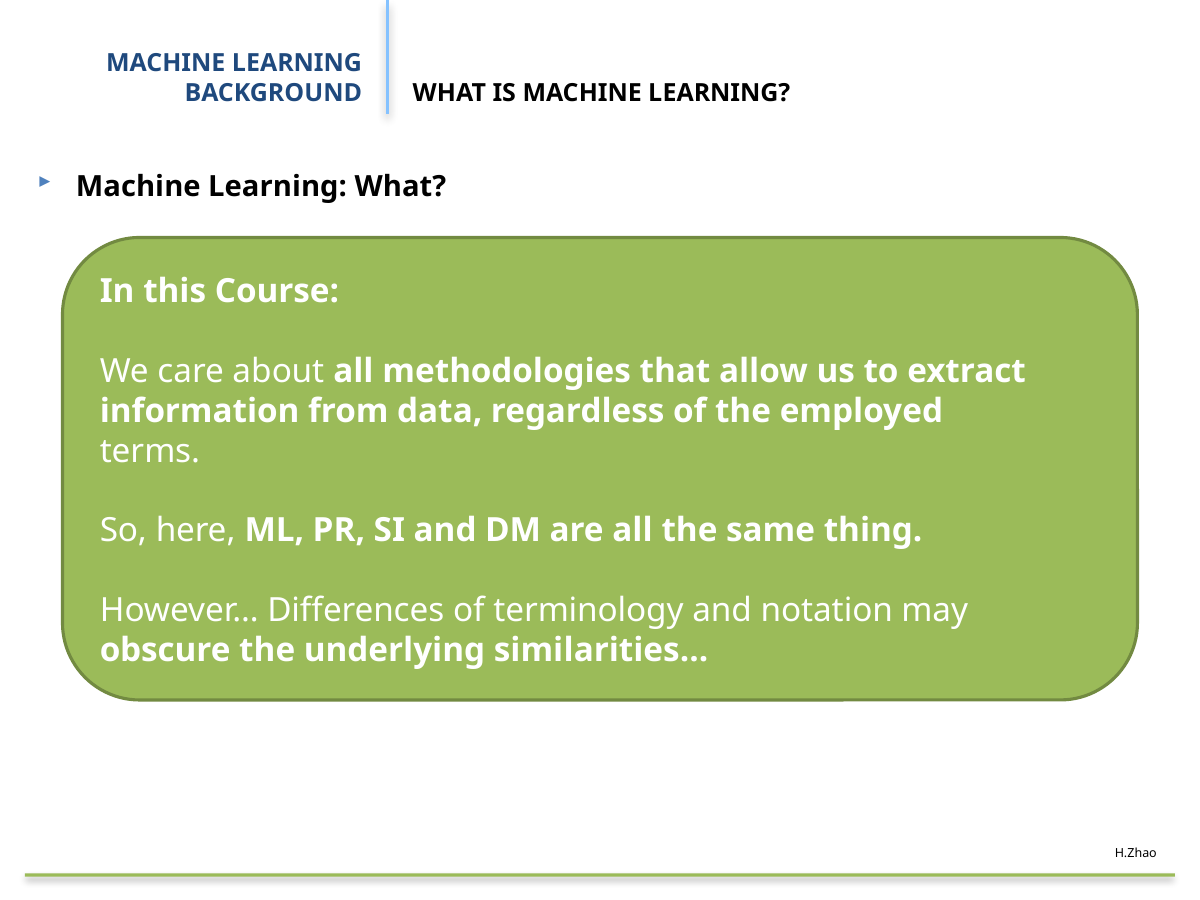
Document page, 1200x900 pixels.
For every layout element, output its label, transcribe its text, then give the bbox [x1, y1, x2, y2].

list Machine Learning: What? [24, 125, 1175, 813]
title MACHINE LEARNING BACKGROUND [24, 12, 375, 113]
text_box In this Course: We care about all methodologies that allow us to extract information from data, regardless of the employed terms. So, here, ML, PR, SI and DM are all the same thing. However… Differences of terminology and notation may obscure the underlying similarities… [60, 235, 1140, 702]
list WHAT IS MACHINE LEARNING? [399, 12, 1175, 113]
